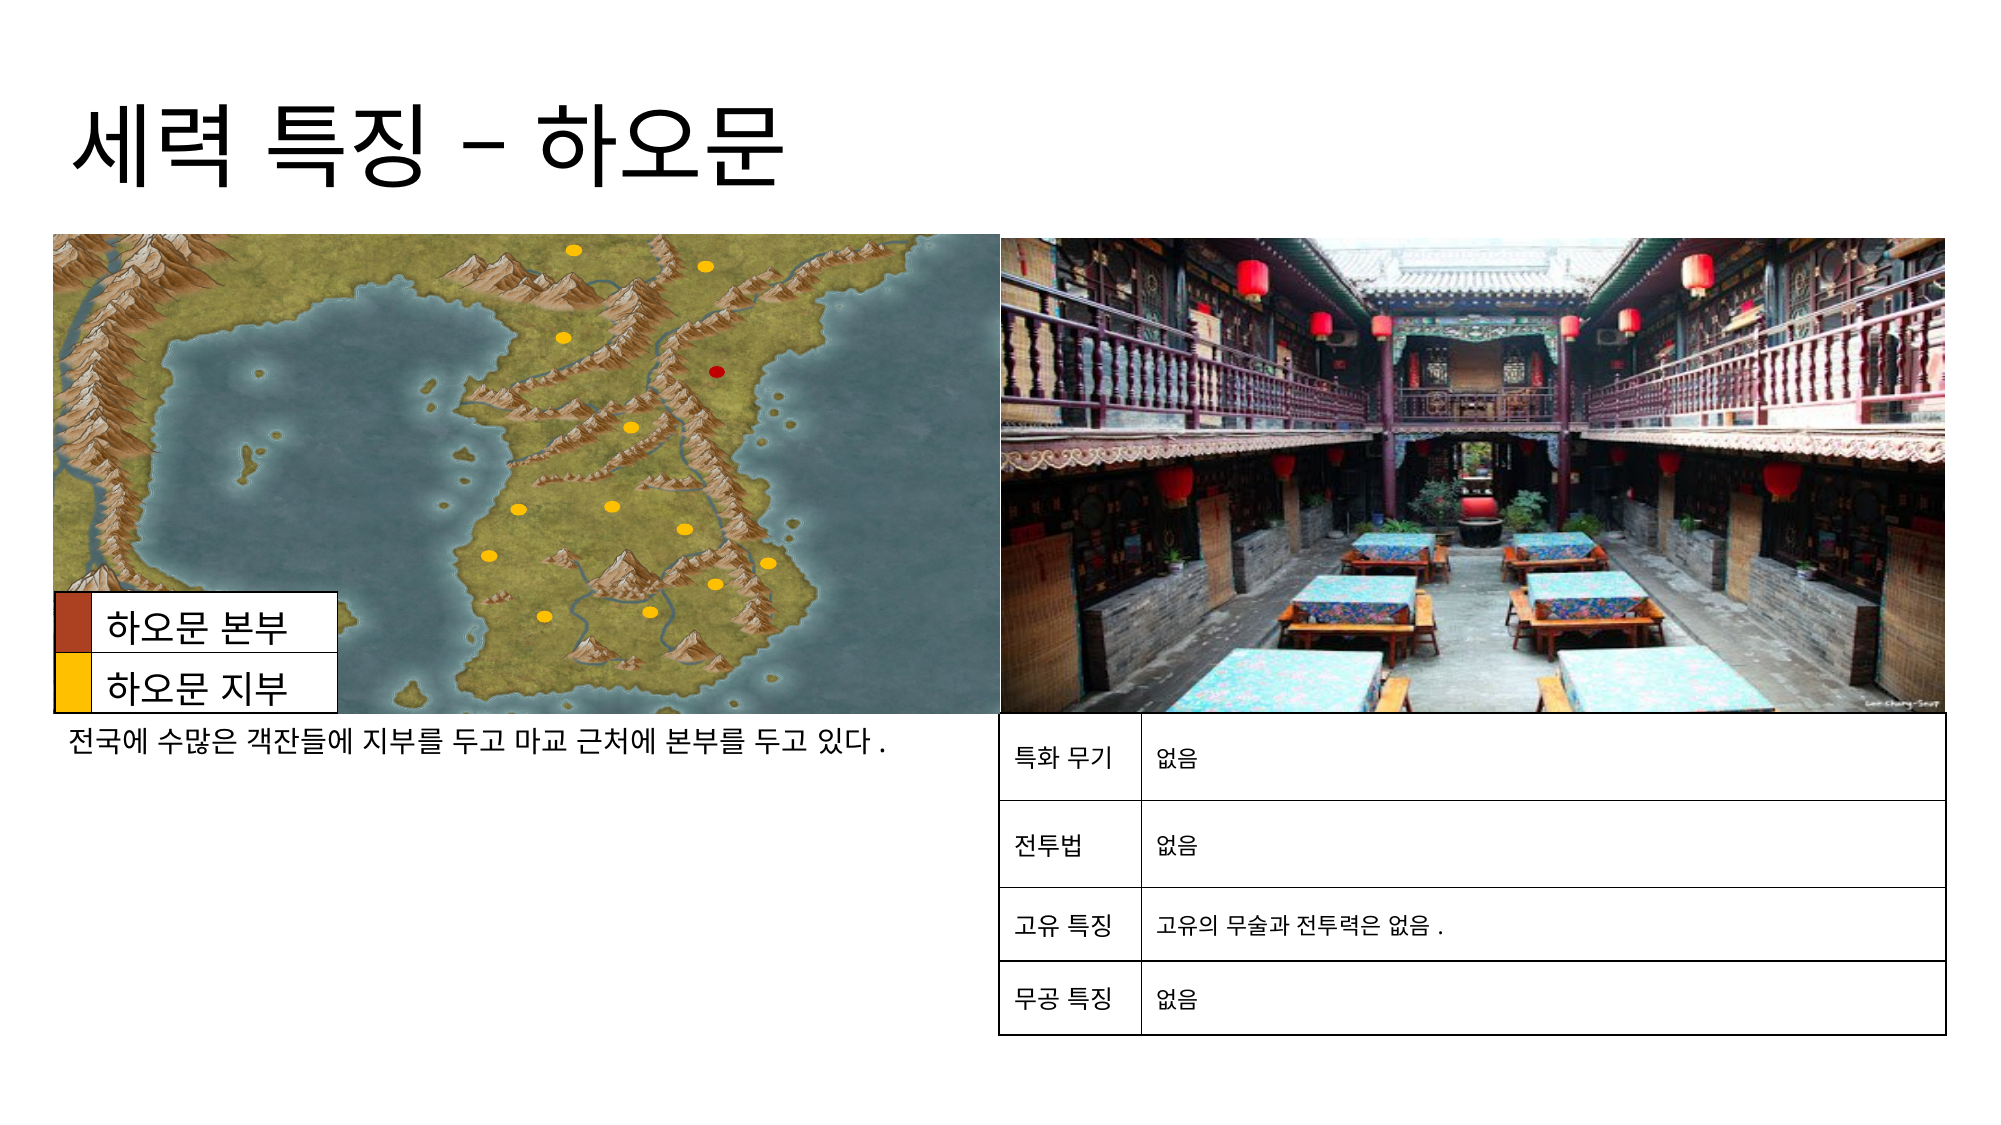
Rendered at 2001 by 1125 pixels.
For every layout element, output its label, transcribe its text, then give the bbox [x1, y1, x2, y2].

table_header 특화 무기 [1000, 714, 1141, 800]
picture [1001, 238, 1945, 714]
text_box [53, 234, 1000, 714]
table_cell 고유의 무술과 전투력은 없음. [1142, 888, 1945, 960]
table_cell 무공 특징 [1000, 962, 1141, 1034]
table_cell 없음 [1142, 801, 1945, 887]
table_header 없음 [1142, 714, 1945, 800]
title 세력 특징 – 하오문 [55, 62, 1945, 239]
table_cell 없음 [1142, 962, 1945, 1034]
table_cell 고유 특징 [1000, 888, 1141, 960]
table_cell 전투법 [1000, 801, 1141, 887]
text_box 전국에 수많은 객잔들에 지부를 두고 마교 근처에 본부를 두고 있다. [53, 715, 996, 766]
